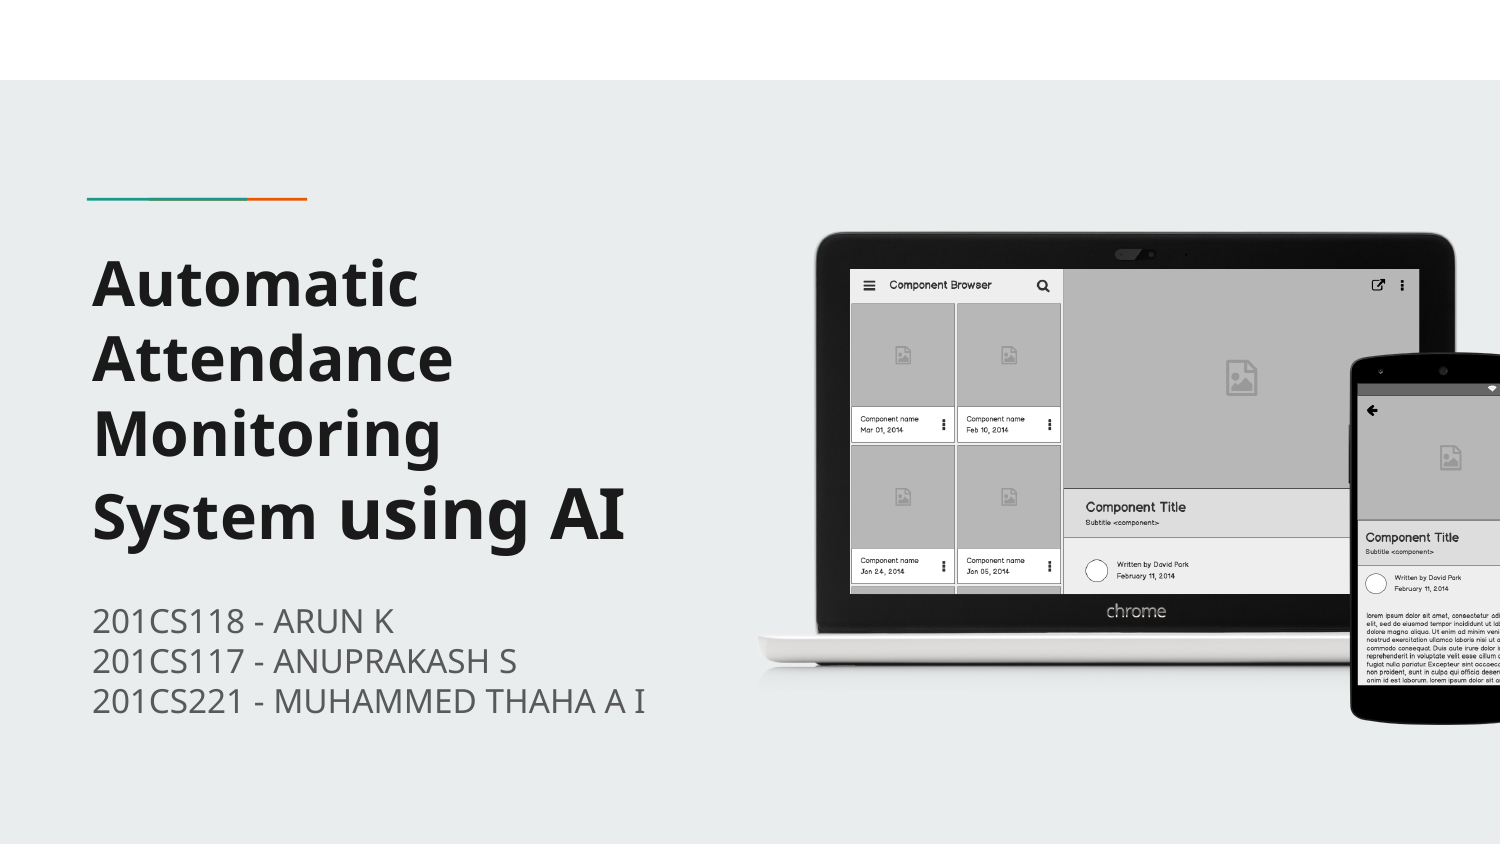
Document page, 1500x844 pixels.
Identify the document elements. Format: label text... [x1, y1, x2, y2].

picture [755, 229, 1500, 725]
subtitle 201CS118 - ARUN K 201CS117 - ANUPRAKASH S 201CS221 - MUHAMMED THAHA A I [77, 585, 699, 768]
title Automatic Attendance Monitoring System using AI [77, 244, 671, 569]
